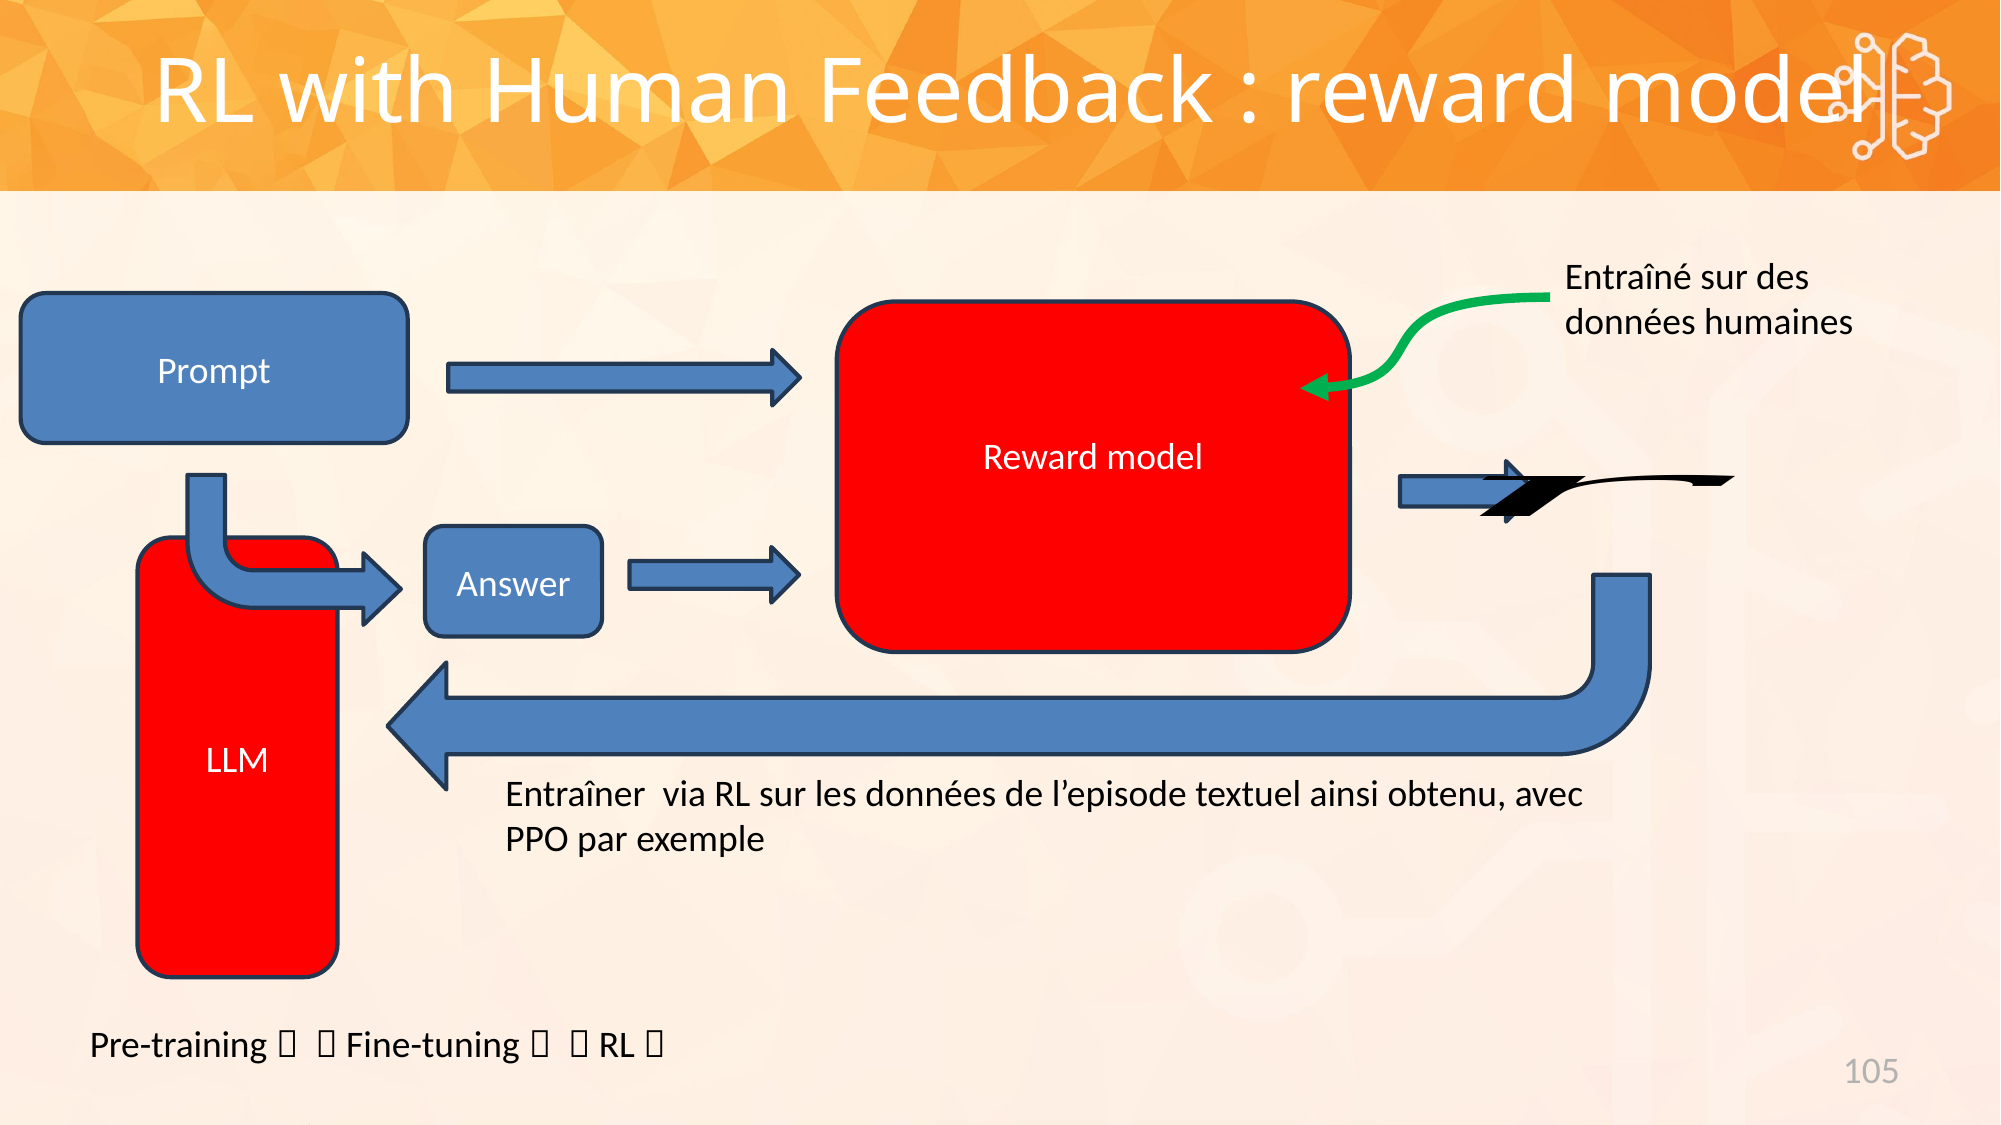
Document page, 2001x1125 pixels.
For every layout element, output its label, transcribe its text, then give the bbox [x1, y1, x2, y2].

text_box [627, 545, 802, 605]
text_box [1299, 297, 1551, 389]
text_box [385, 572, 1652, 792]
text_box [185, 472, 403, 627]
text_box [446, 347, 803, 408]
text_box Entraîné sur des données humaines [1550, 244, 1963, 350]
text_box [1397, 459, 1529, 509]
text_box Prompt [18, 290, 410, 446]
text_box LLM [135, 535, 340, 980]
text_box [1503, 516, 1515, 524]
text_box RL with Human Feedback : reward model [150, 30, 1875, 141]
picture [0, 0, 2000, 1125]
text_box Answer [422, 523, 605, 639]
slide_number 105 [1440, 1046, 1900, 1103]
